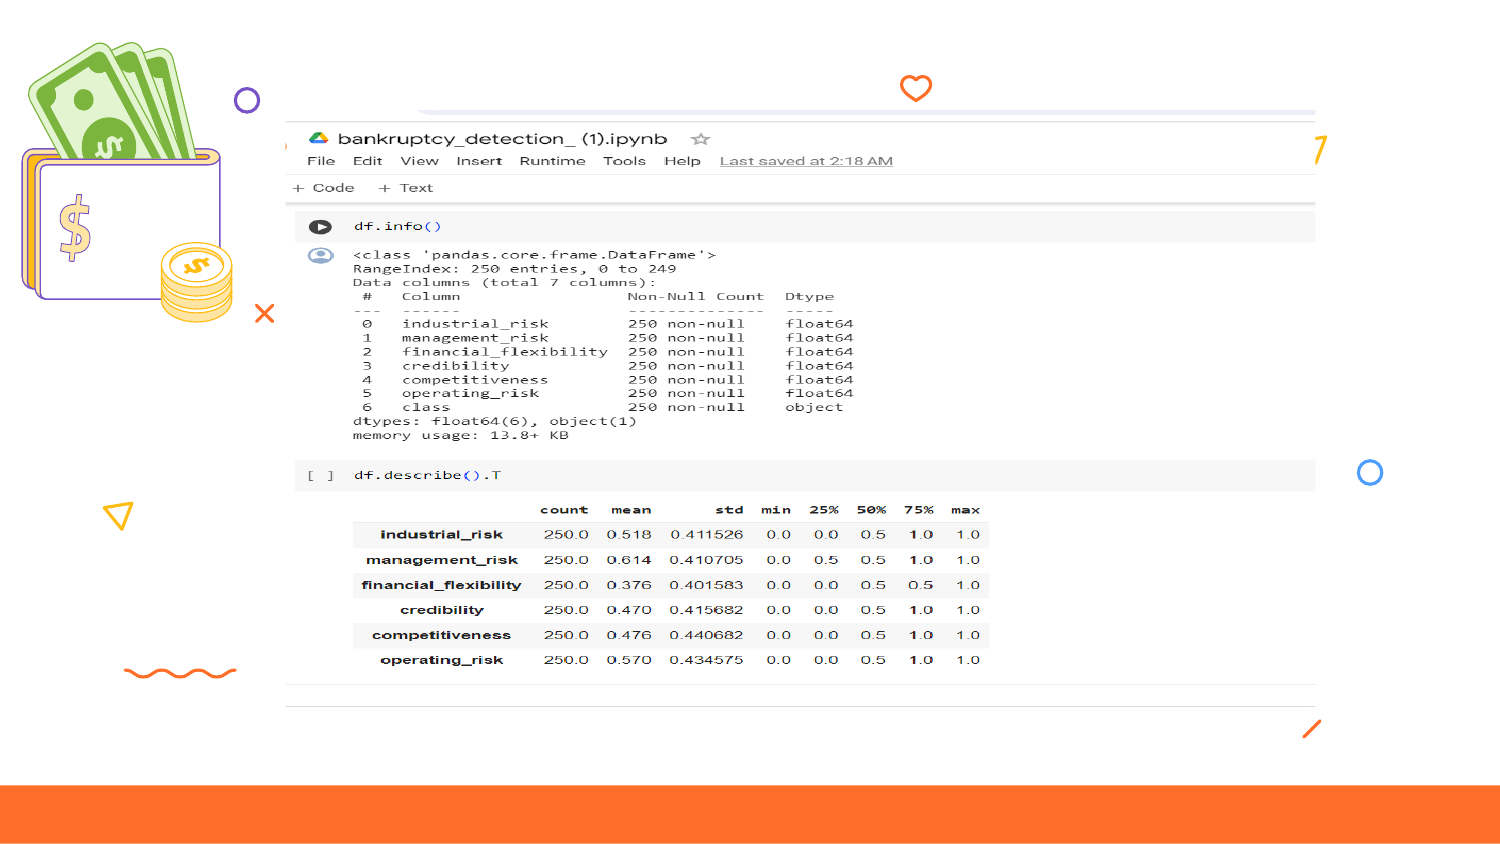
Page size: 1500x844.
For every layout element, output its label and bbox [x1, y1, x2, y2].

picture [285, 109, 1316, 707]
text_box [21, 41, 236, 323]
